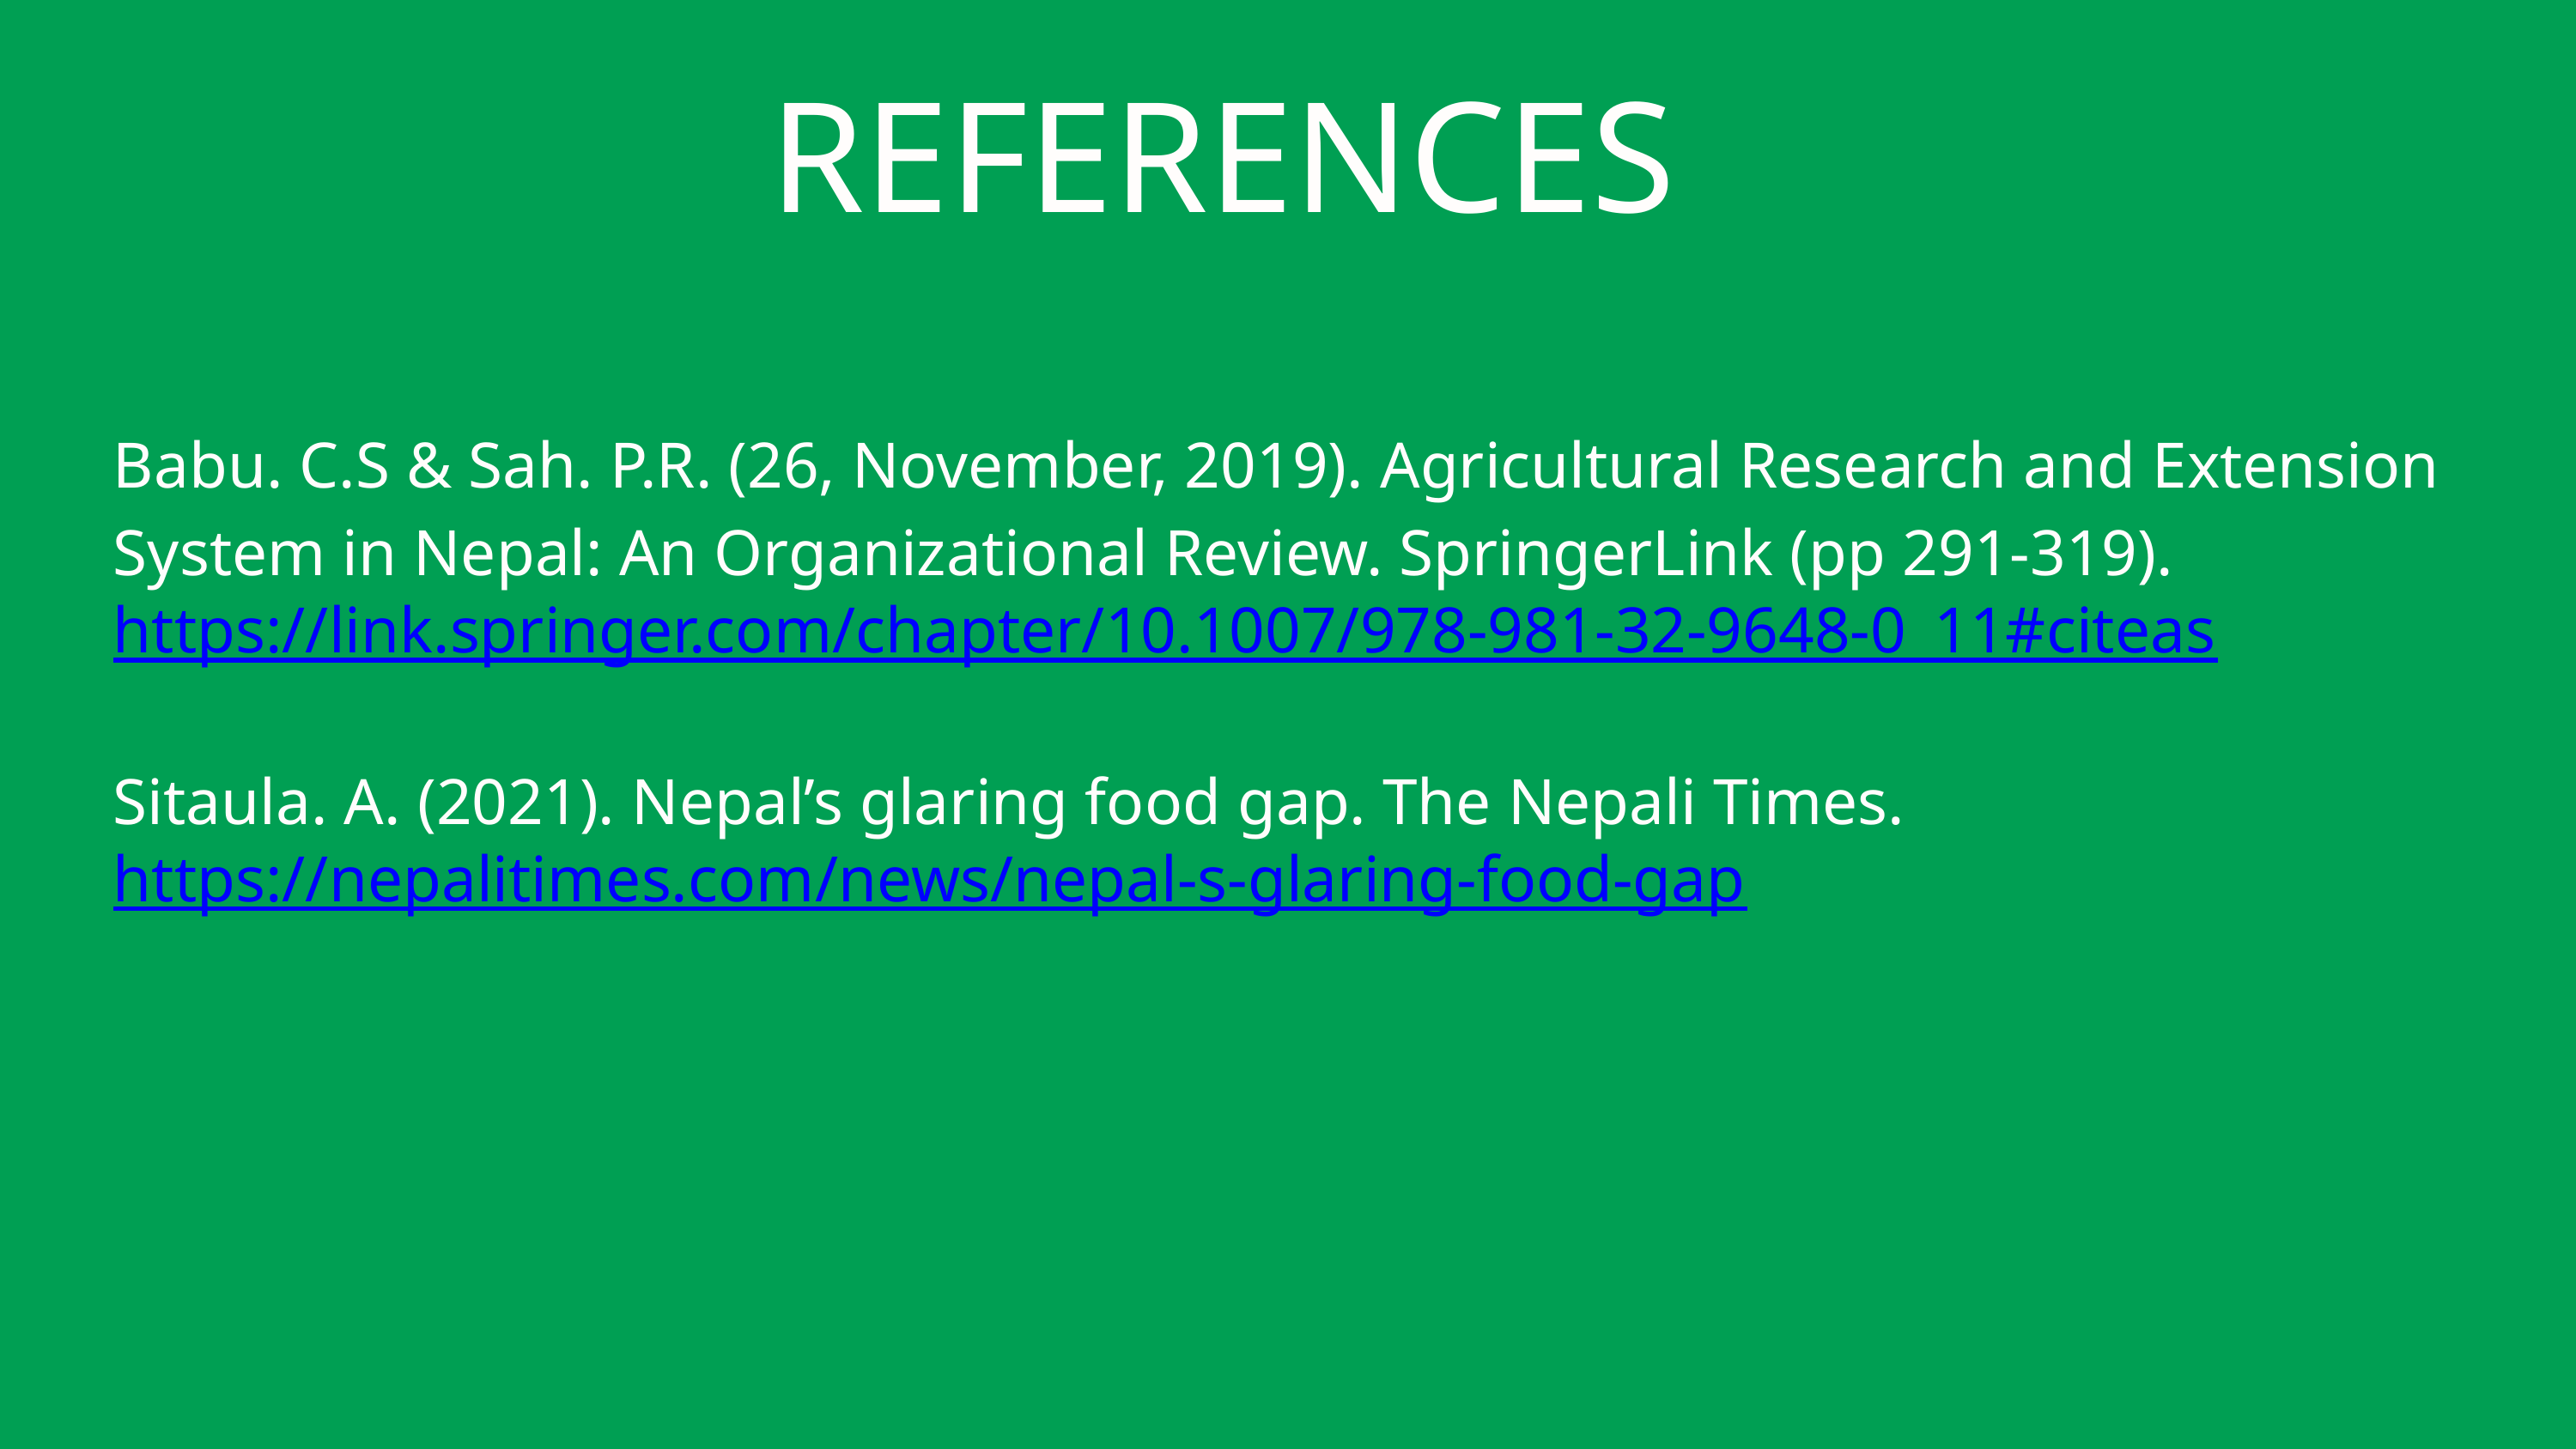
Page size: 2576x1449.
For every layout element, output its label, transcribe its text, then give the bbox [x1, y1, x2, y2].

text_box REFERENCES [736, 29, 1710, 244]
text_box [112, 421, 2545, 921]
